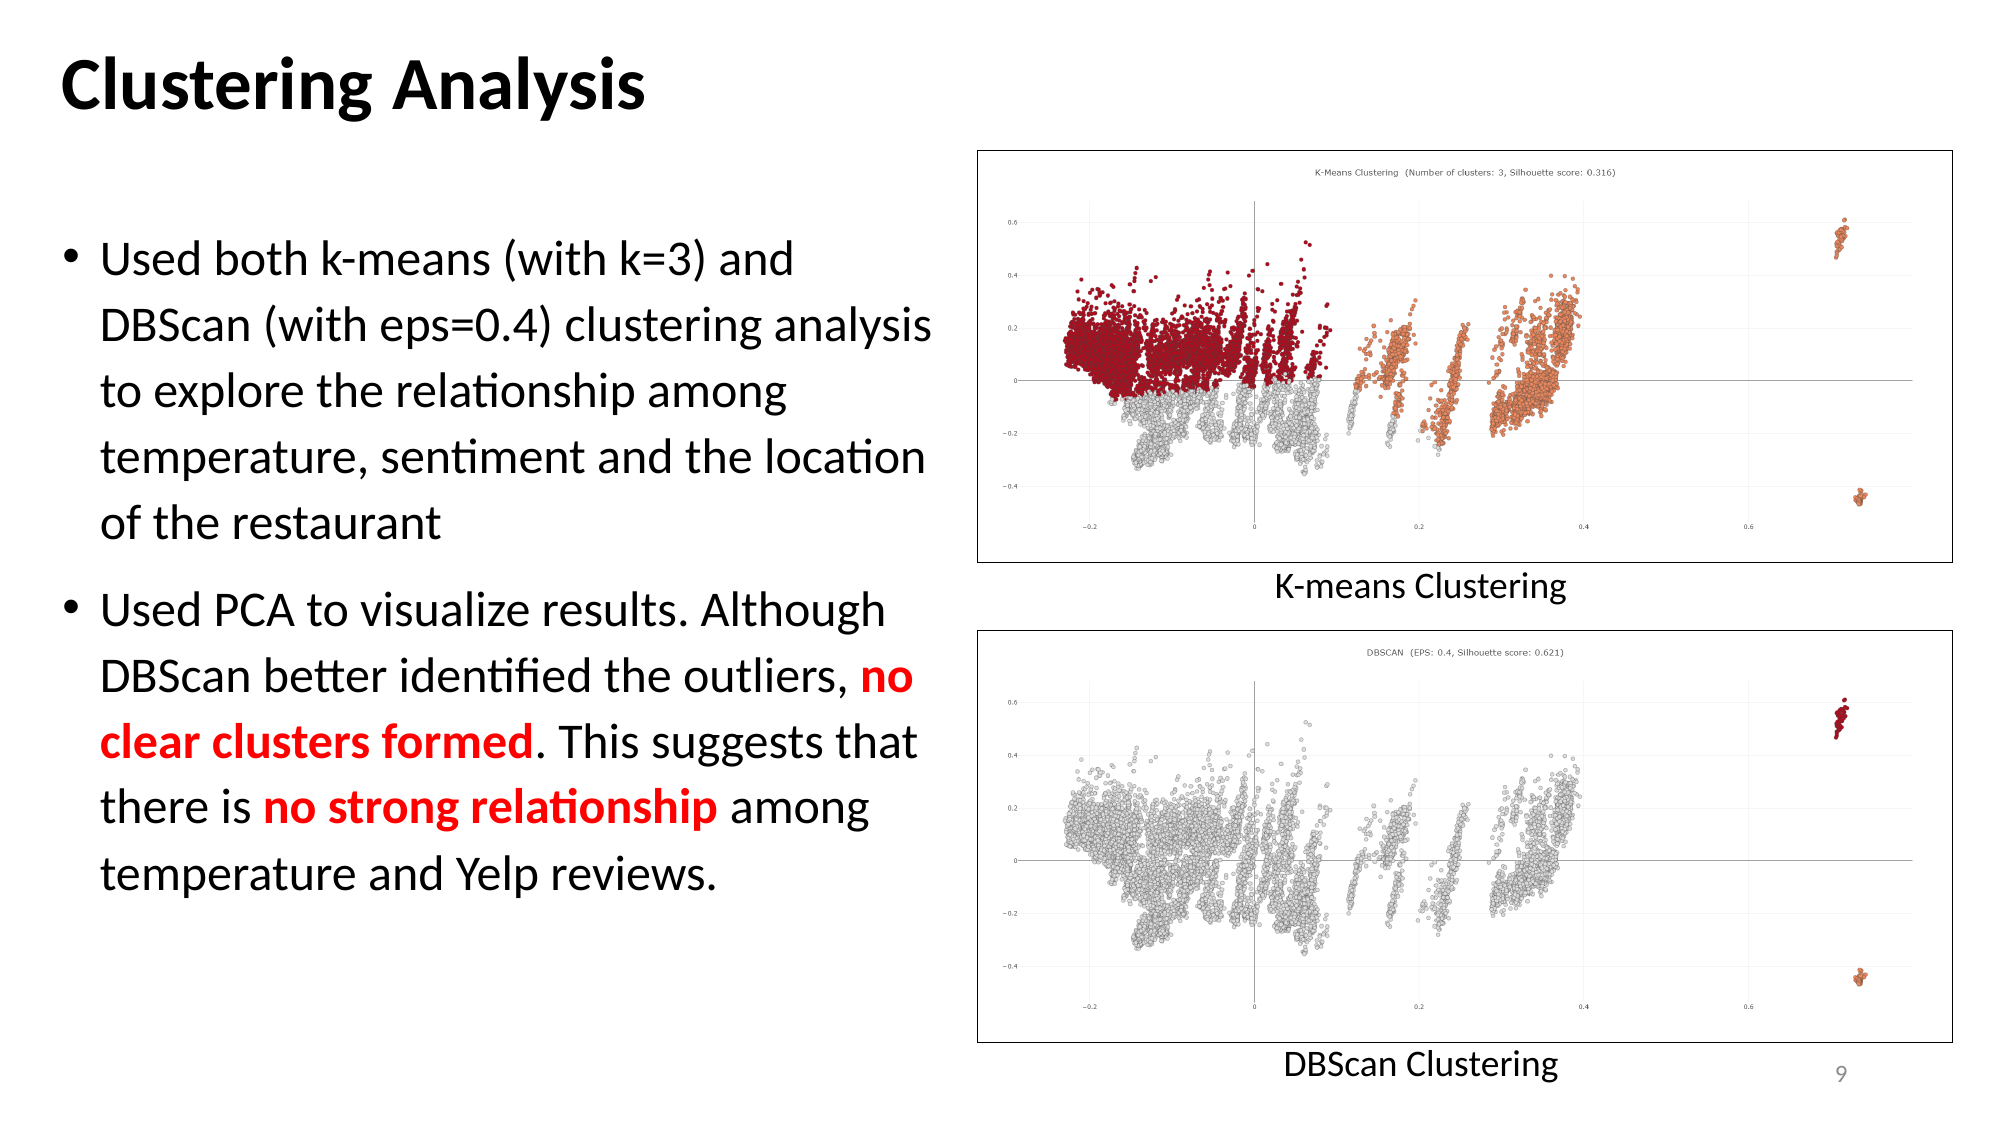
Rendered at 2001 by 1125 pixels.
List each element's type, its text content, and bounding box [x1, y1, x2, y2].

text_box Clustering Analysis [47, 37, 1863, 169]
picture [977, 630, 1953, 1043]
text_box K-means Clustering [1260, 563, 1583, 614]
text_box Used both k-means (with k=3) and DBScan (with eps=0.4) clustering analysis to explore the relationship among temperature, sentiment and the location of the restaurant Used PCA to visualize results. Although DBScan better identified the outliers, no clear clusters formed. This suggests that there is no strong relationship among temperature and Yelp reviews. [47, 212, 950, 1043]
text_box DBScan Clustering [1268, 1043, 1574, 1092]
picture [977, 150, 1953, 563]
slide_number 8 [1412, 1043, 1863, 1103]
